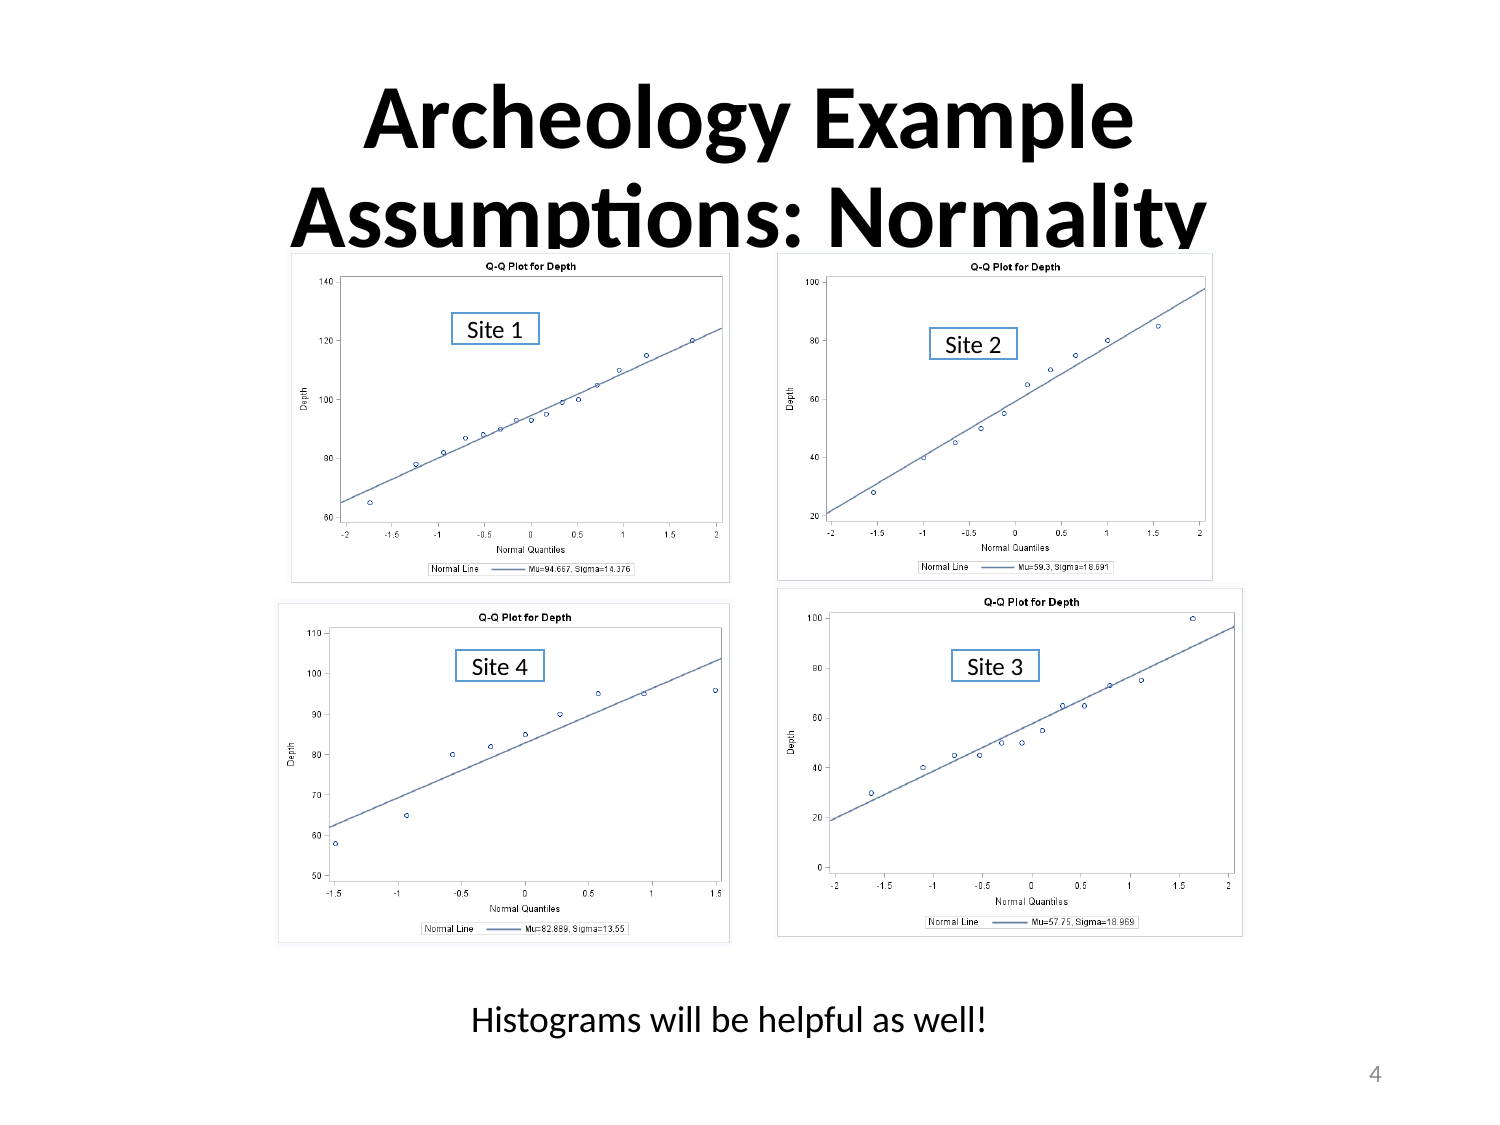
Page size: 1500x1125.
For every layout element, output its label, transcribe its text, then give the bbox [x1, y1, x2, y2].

picture [274, 599, 733, 947]
picture [287, 249, 733, 584]
slide_number 4 [1059, 1042, 1397, 1103]
text_box Histograms will be helpful as well! [456, 987, 1044, 1048]
picture [774, 249, 1246, 940]
title Archeology Example Assumptions: Normality [103, 59, 1397, 278]
